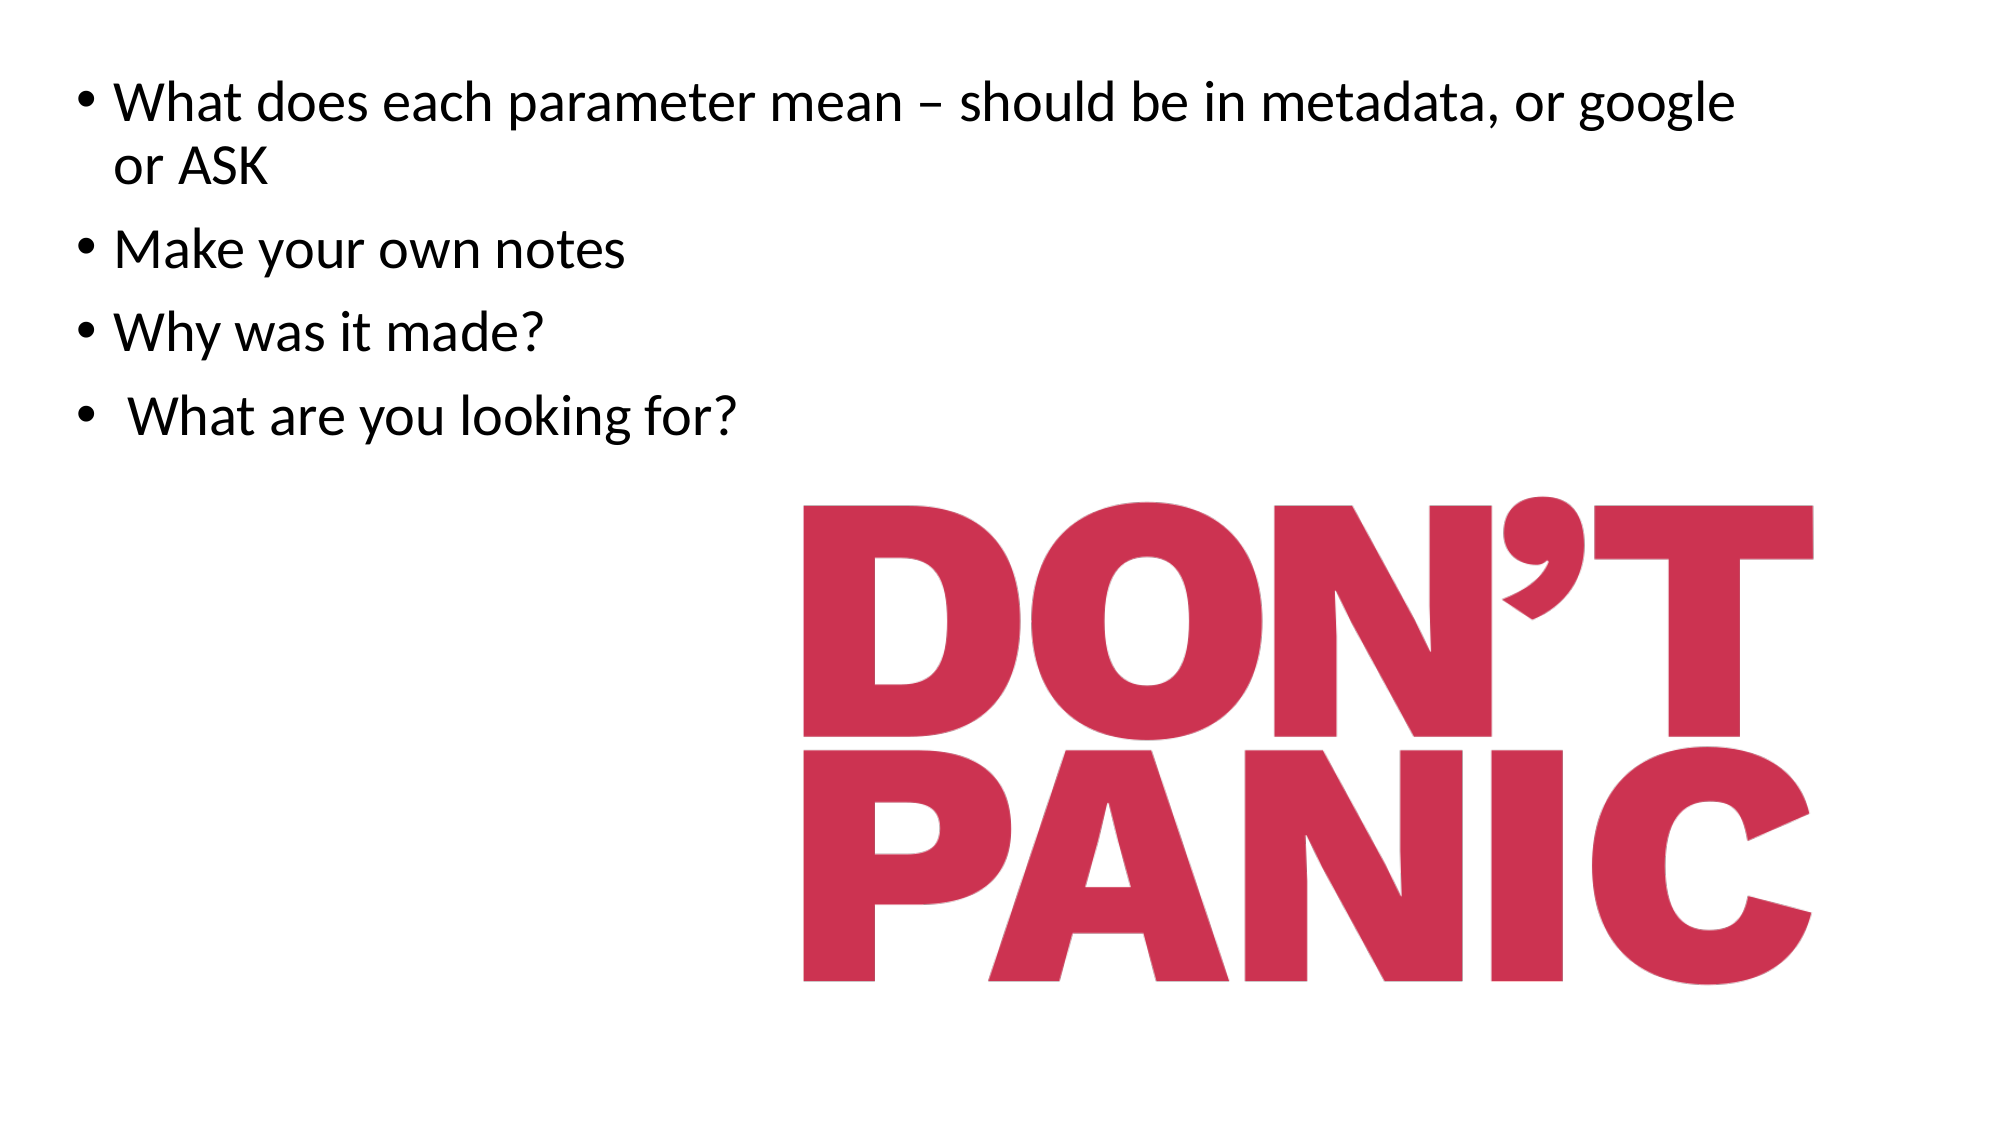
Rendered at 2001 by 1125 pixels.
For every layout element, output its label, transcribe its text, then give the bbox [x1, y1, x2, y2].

list What does each parameter mean – should be in metadata, or google or ASK Make your own notes Why was it made? What are you looking for? [61, 63, 1787, 778]
picture [659, 362, 1956, 1125]
